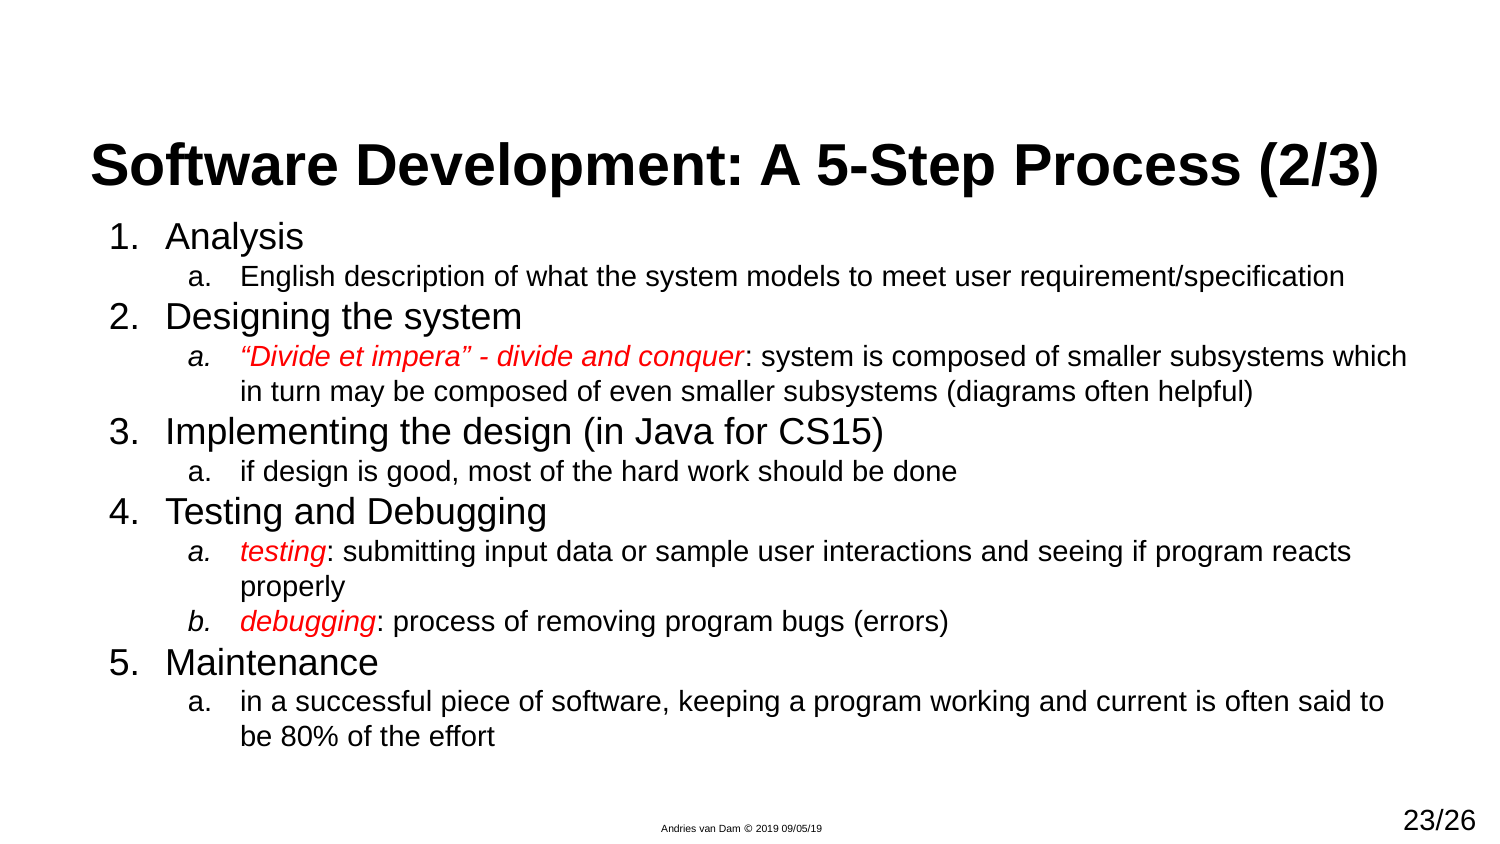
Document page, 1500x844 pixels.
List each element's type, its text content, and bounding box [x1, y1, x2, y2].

list Analysis English description of what the system models to meet user requirement/specification Designing the system “Divide et impera” - divide and conquer: system is composed of smaller subsystems which in turn may be composed of even smaller subsystems (diagrams often helpful) Implementing the design (in Java for CS15) if design is good, most of the hard work should be done Testing and Debugging testing: submitting input data or sample user interactions and seeing if program reacts properly debugging: process of removing program bugs (errors) Maintenance in a successful piece of software, keeping a program working and current is often said to be 80% of the effort [75, 196, 1425, 773]
title Software Development: A 5-Step Process (2/3) [75, 40, 1425, 196]
slide_number 23/26 [1395, 793, 1497, 844]
